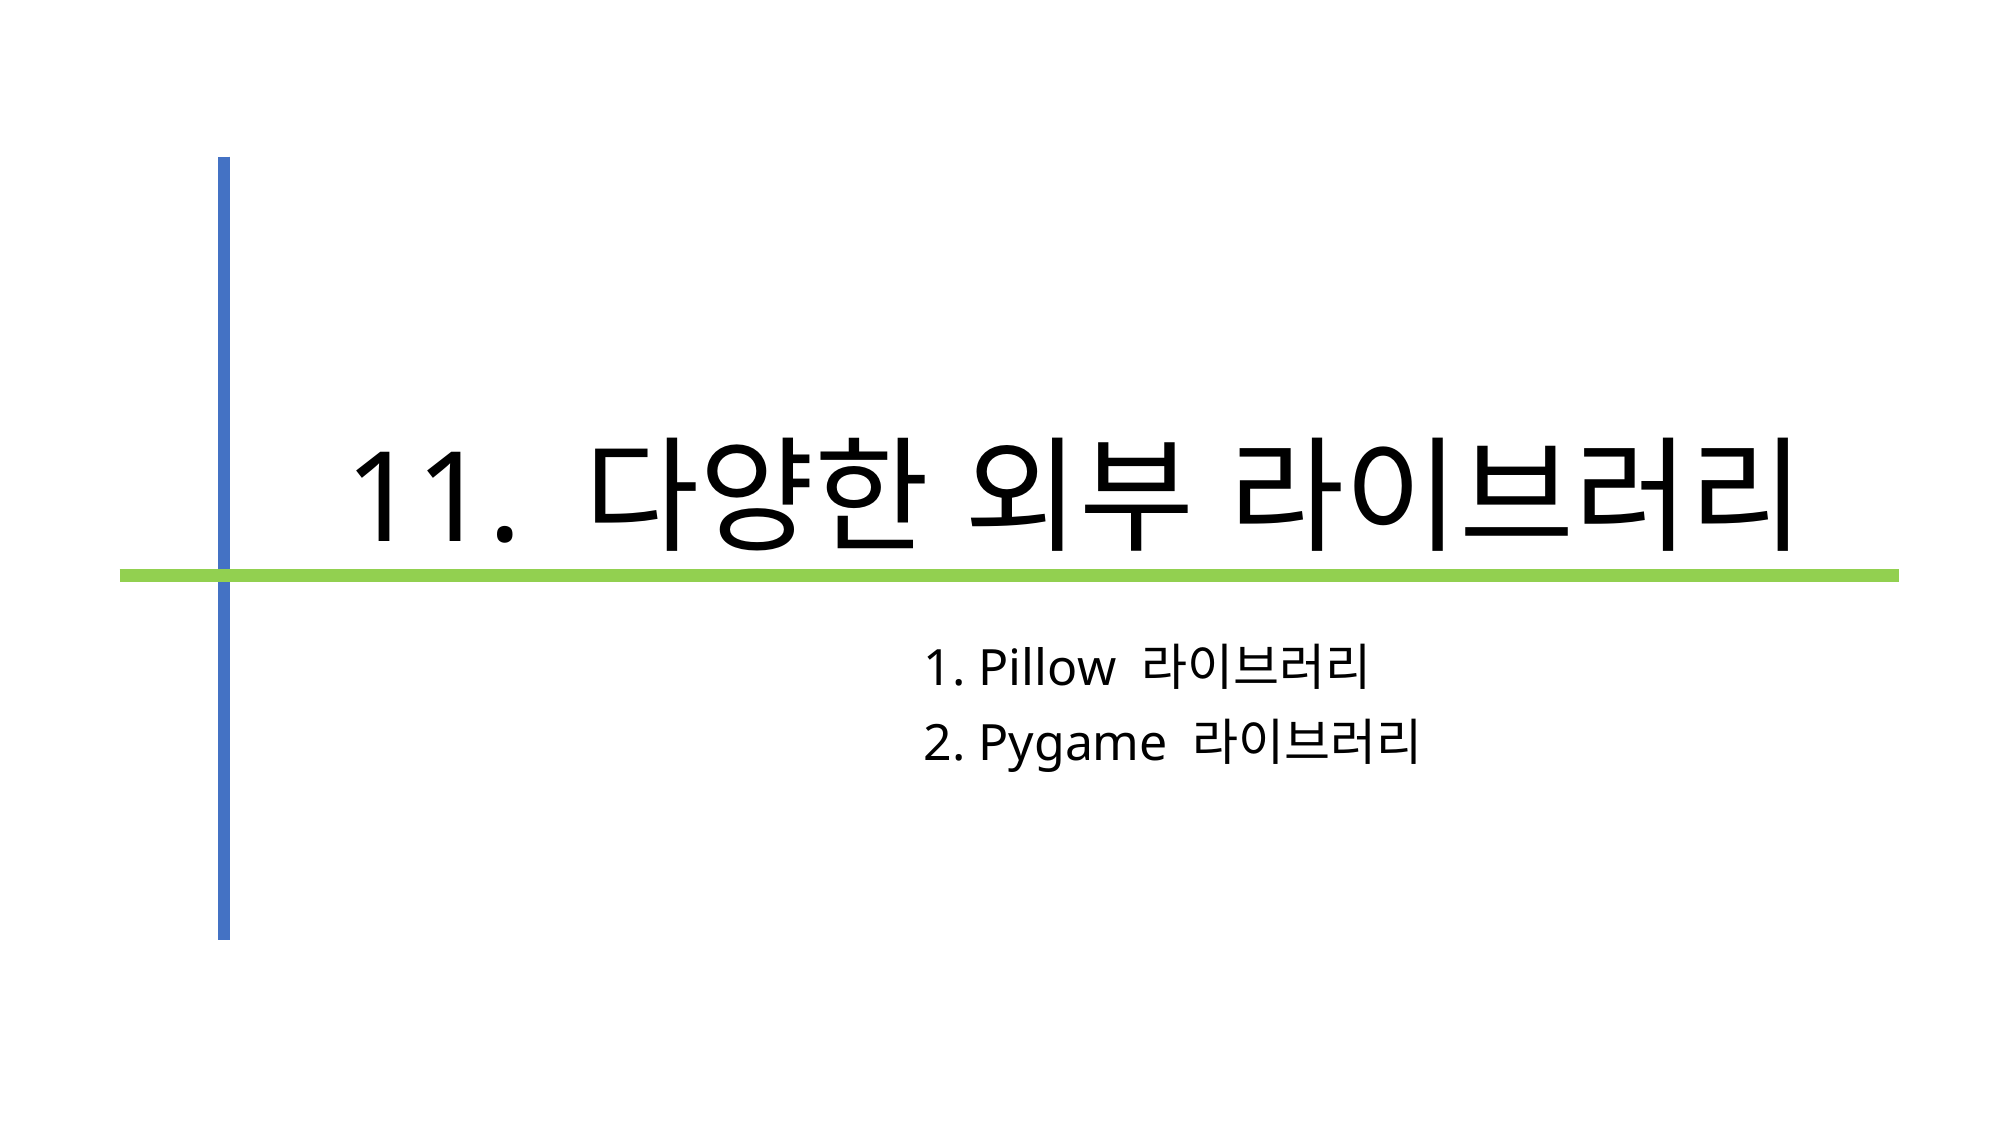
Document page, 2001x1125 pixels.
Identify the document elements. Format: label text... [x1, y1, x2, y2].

title 11. 다양한 외부 라이브러리 [249, 184, 1900, 575]
subtitle 1. Pillow 라이브러리 2. Pygame 라이브러리 [908, 634, 1754, 907]
